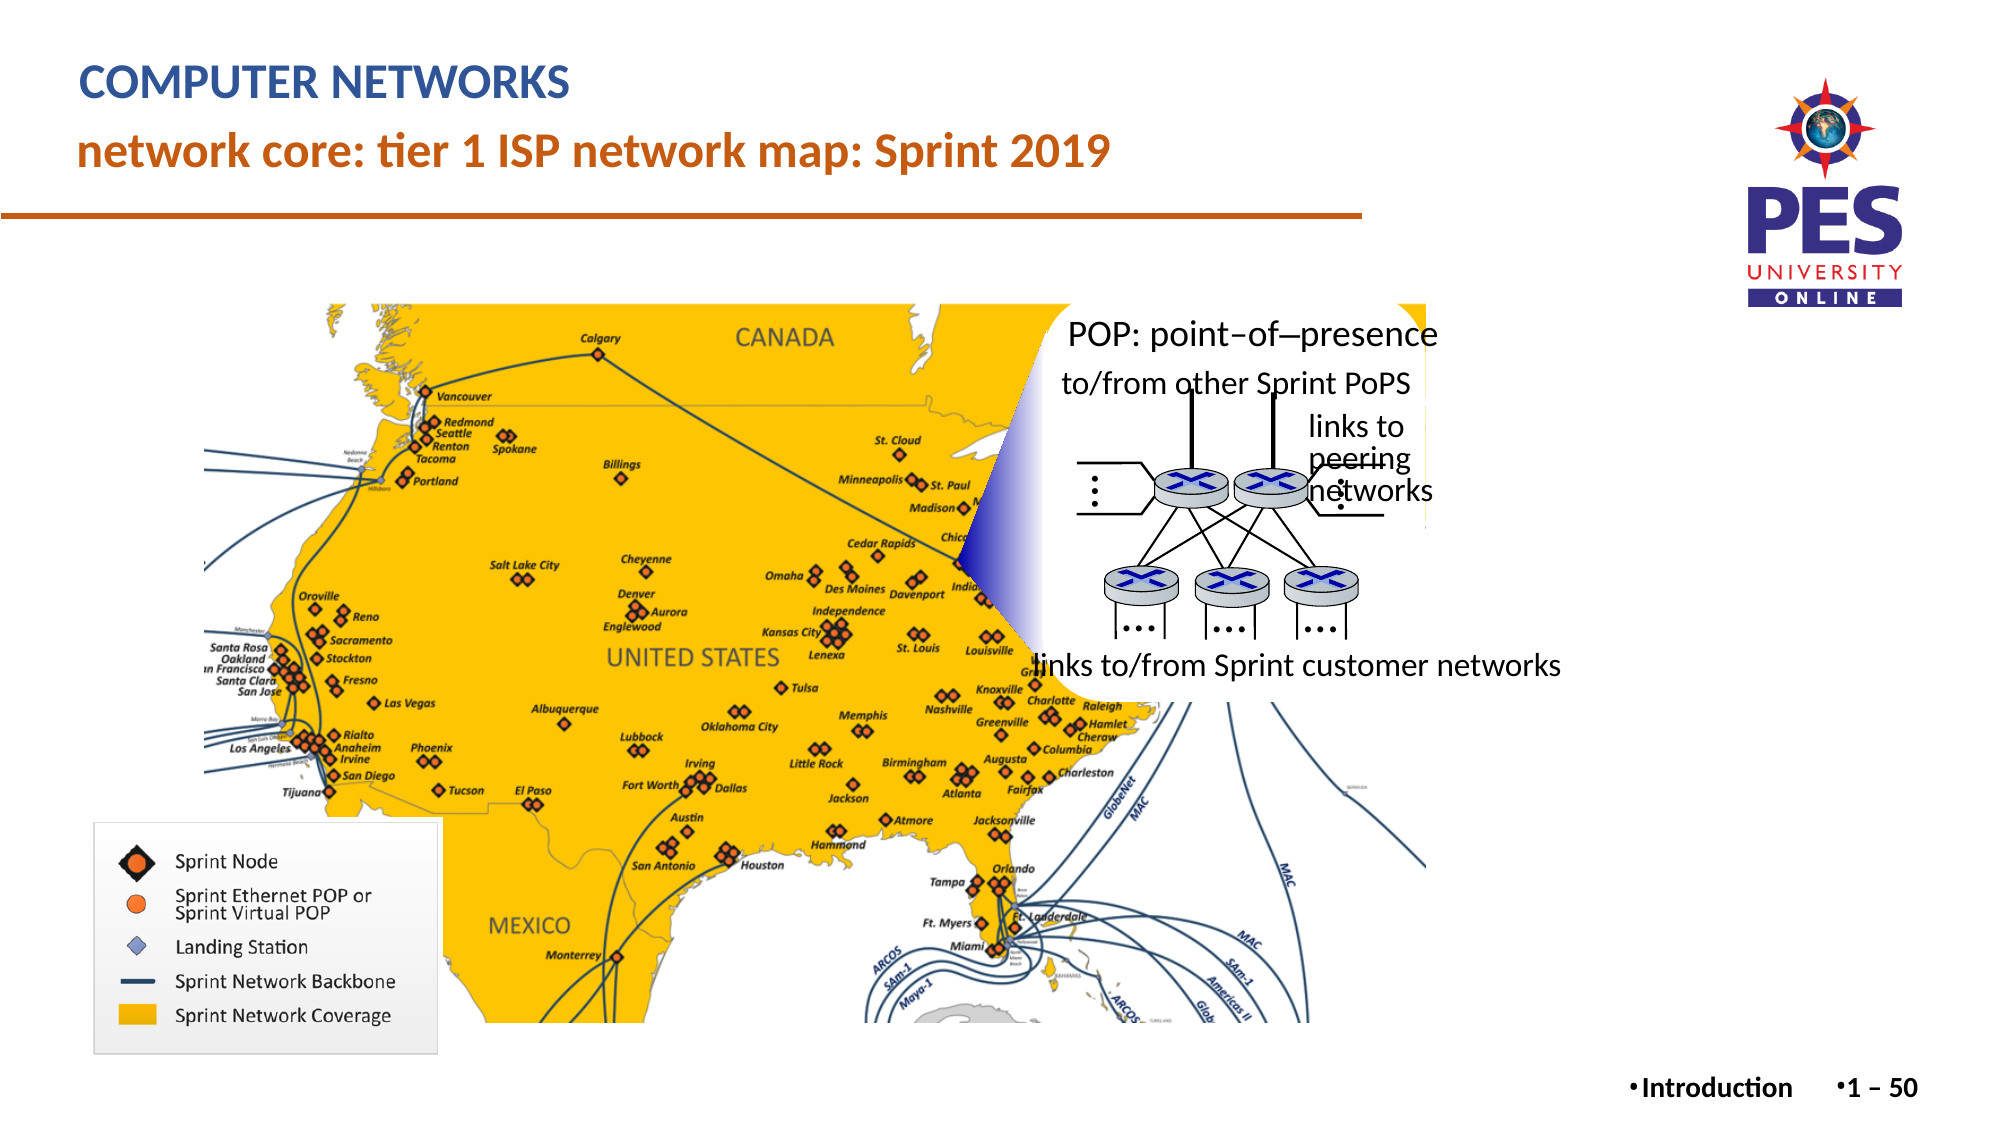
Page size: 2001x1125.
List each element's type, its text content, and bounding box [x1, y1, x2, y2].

picture [1748, 76, 1902, 307]
text_box COMPUTER NETWORKS [64, 41, 1295, 117]
text_box 1 – 50 [1820, 1060, 1969, 1106]
text_box Introduction [1613, 1060, 1809, 1106]
text_box network core: tier 1 ISP network map: Sprint 2019 [61, 110, 1374, 186]
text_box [90, 293, 1541, 1058]
